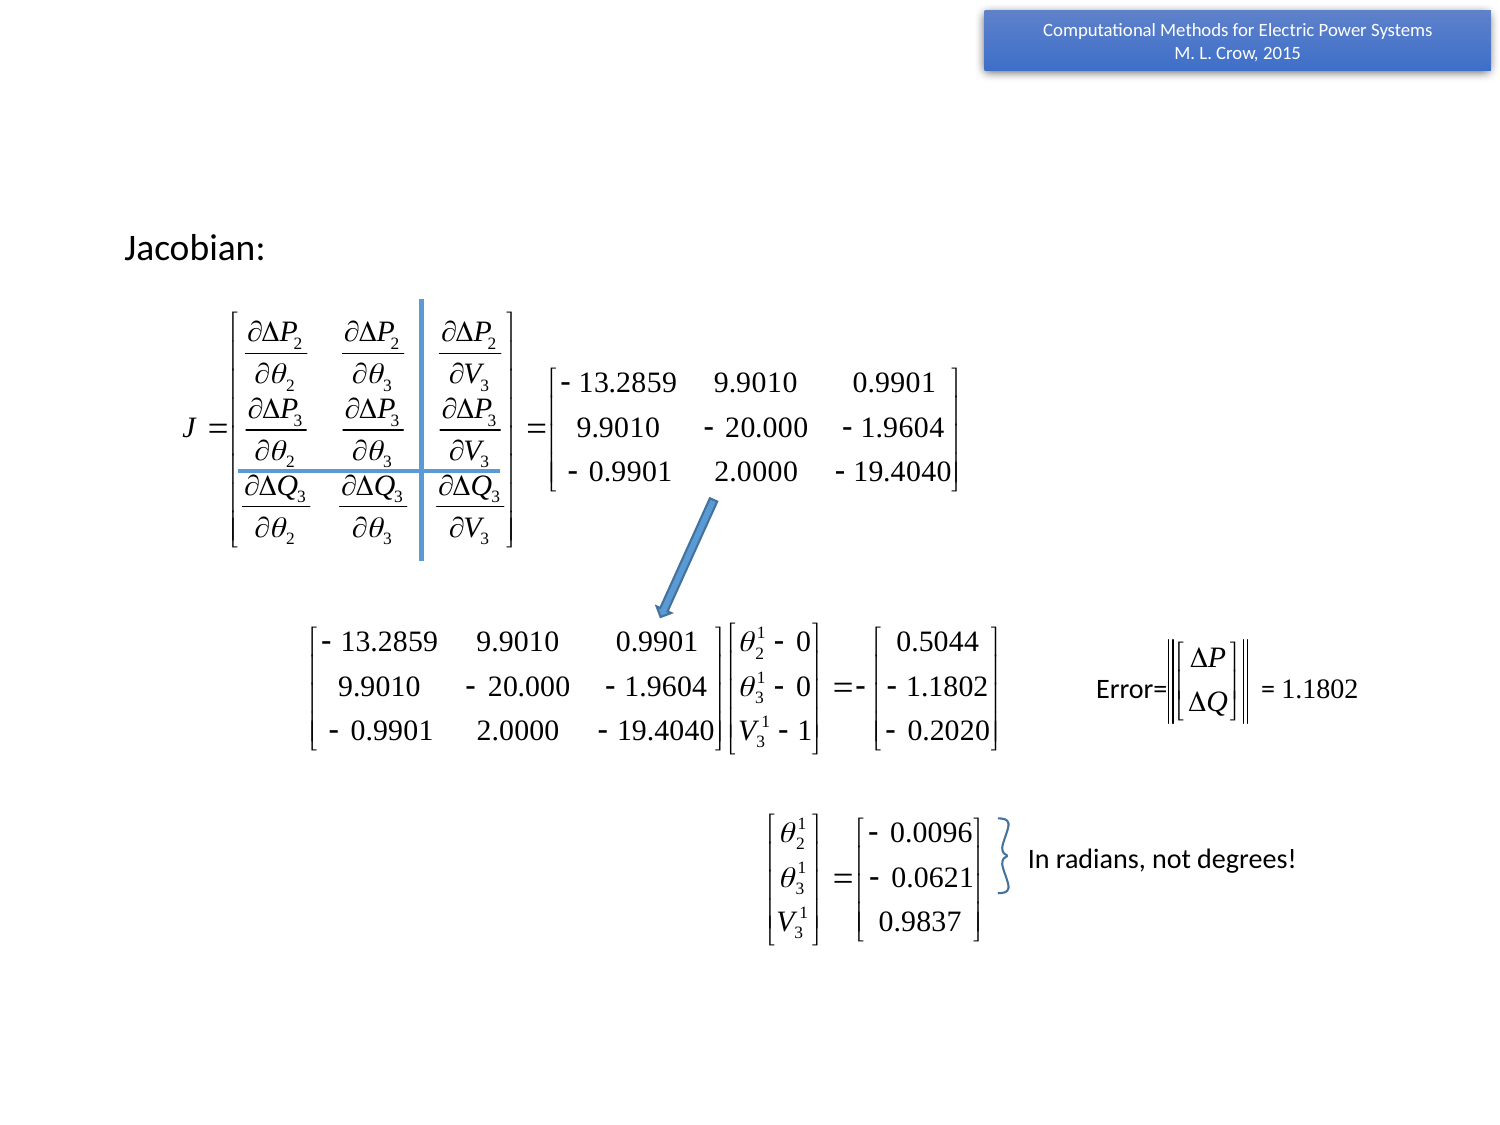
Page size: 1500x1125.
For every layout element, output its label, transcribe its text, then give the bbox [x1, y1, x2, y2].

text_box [176, 306, 967, 554]
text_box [304, 617, 1008, 953]
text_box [997, 818, 1009, 894]
text_box Jacobian: [109, 215, 281, 276]
text_box In radians, not degrees! [1013, 833, 1313, 882]
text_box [1079, 634, 1376, 729]
text_box [654, 554, 695, 617]
